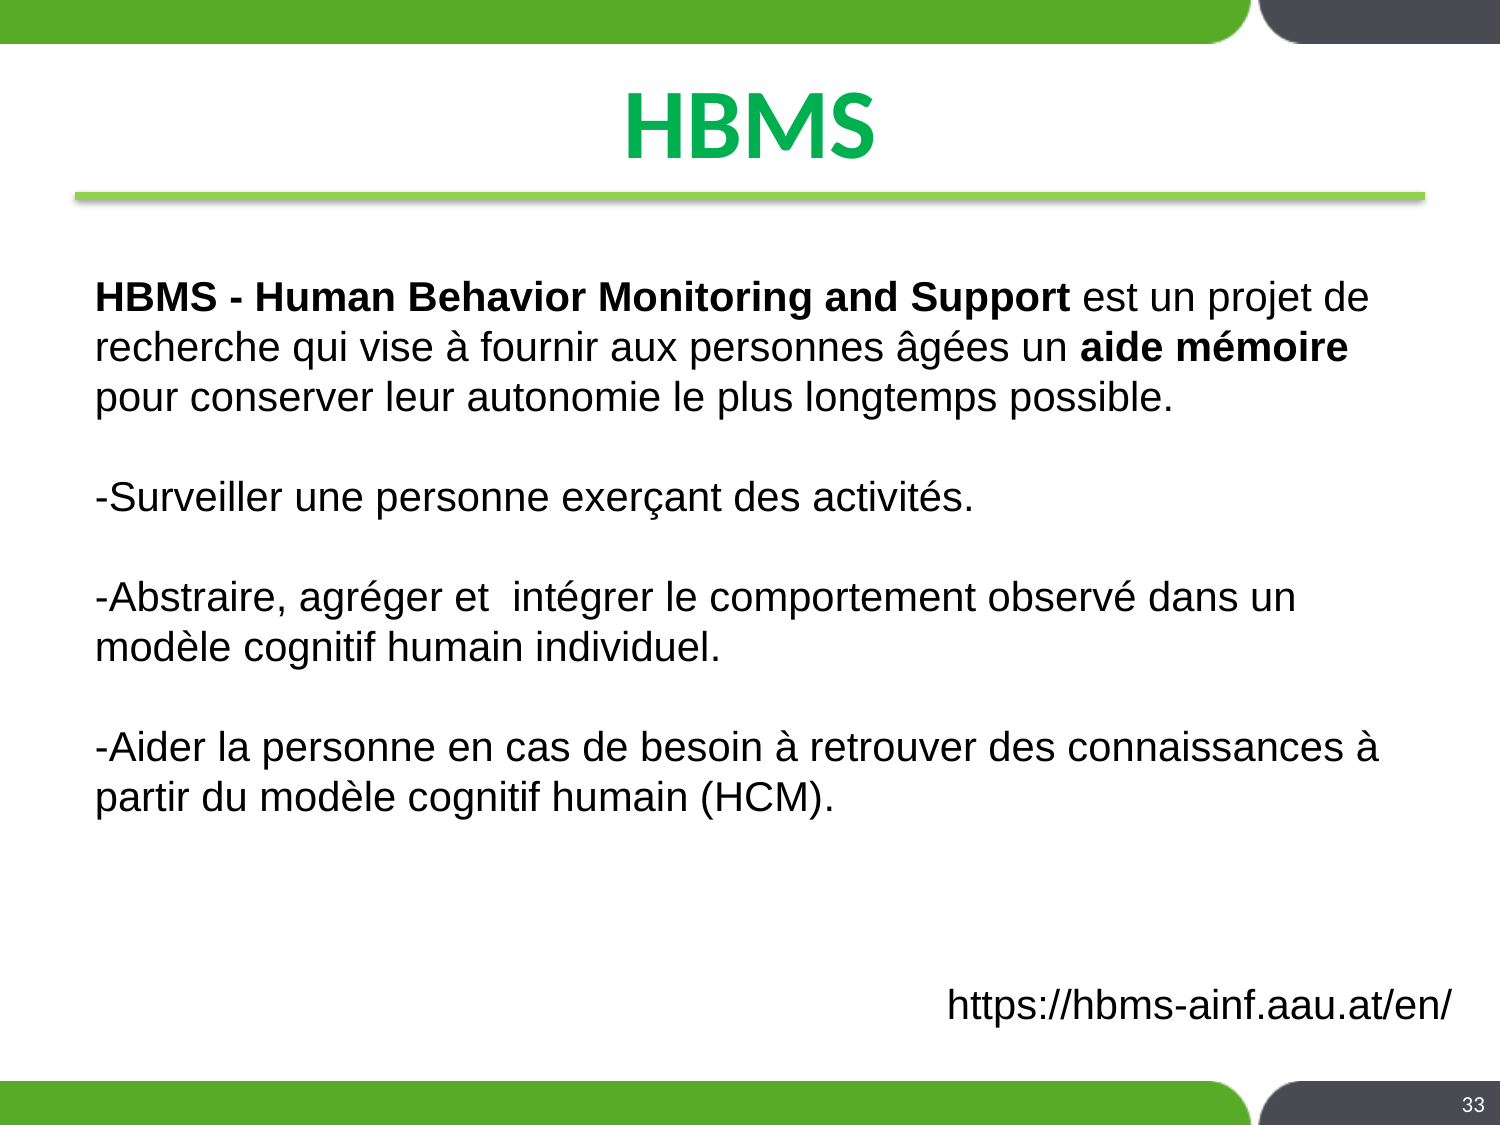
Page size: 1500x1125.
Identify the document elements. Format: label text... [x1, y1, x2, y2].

text_box HBMS - Human Behavior Monitoring and Support est un projet de recherche qui vise à fournir aux personnes âgées un aide mémoire pour conserver leur autonomie le plus longtemps possible. -Surveiller une personne exerçant des activités. -Abstraire, agréger et intégrer le comportement observé dans un modèle cognitif humain individuel. -Aider la personne en cas de besoin à retrouver des connaissances à partir du modèle cognitif humain (HCM). [80, 262, 1400, 878]
text_box https://hbms-ainf.aau.at/en/ [932, 970, 1500, 1036]
title HBMS [75, 50, 1425, 181]
slide_number 33 [1267, 1081, 1500, 1125]
